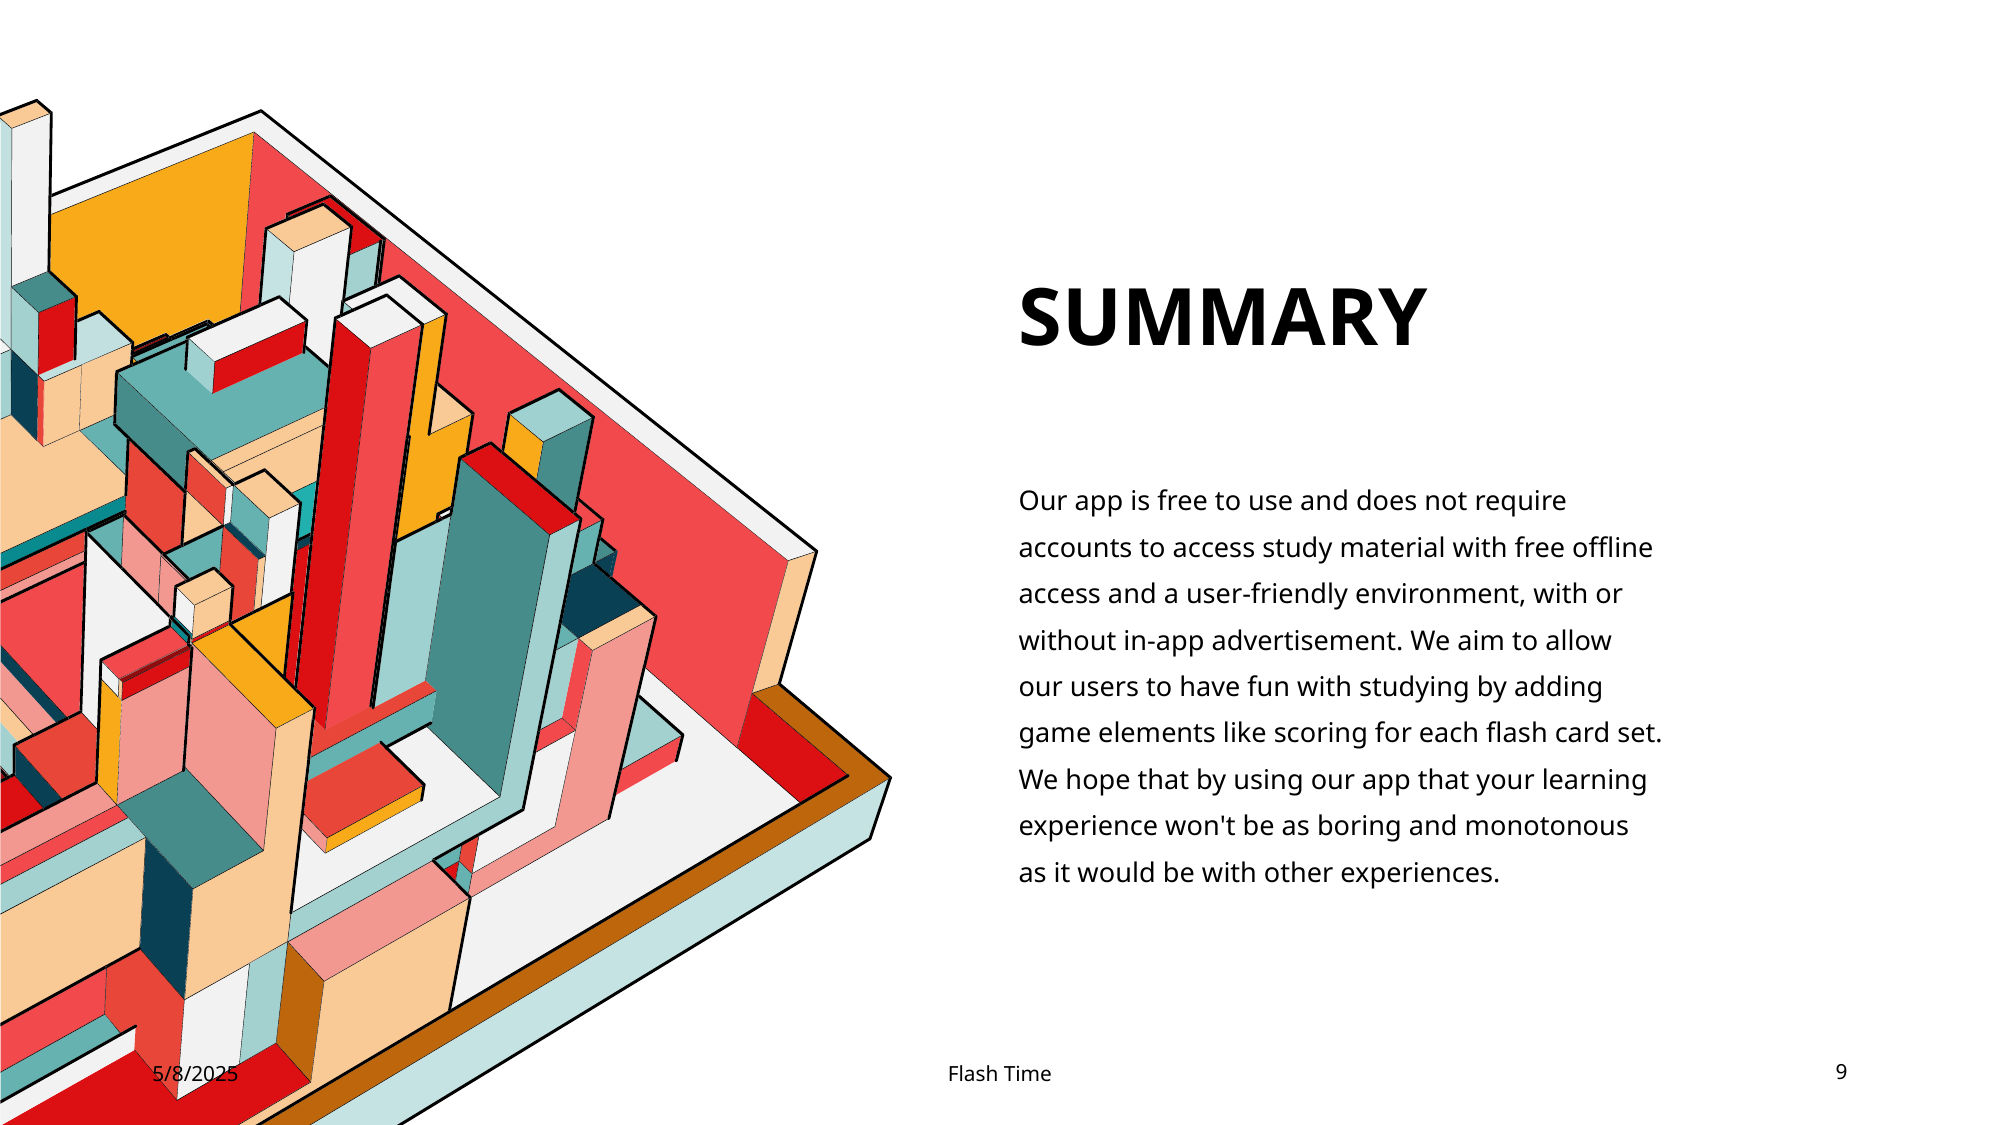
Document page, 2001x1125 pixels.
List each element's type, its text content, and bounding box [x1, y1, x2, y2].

list Our app is free to use and does not require accounts to access study material with free offline access and a user-friendly environment, with or without in-app advertisement. We aim to allow our users to have fun with studying by adding game elements like scoring for each flash card set. We hope that by using our app that your learning experience won't be as boring and monotonous as it would be with other experiences. [1003, 461, 1679, 918]
title SUMMARY [1003, 211, 1904, 429]
slide_number 9 [1412, 1042, 1863, 1103]
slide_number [137, 1042, 588, 1103]
footer Flash Time [662, 1042, 1338, 1103]
